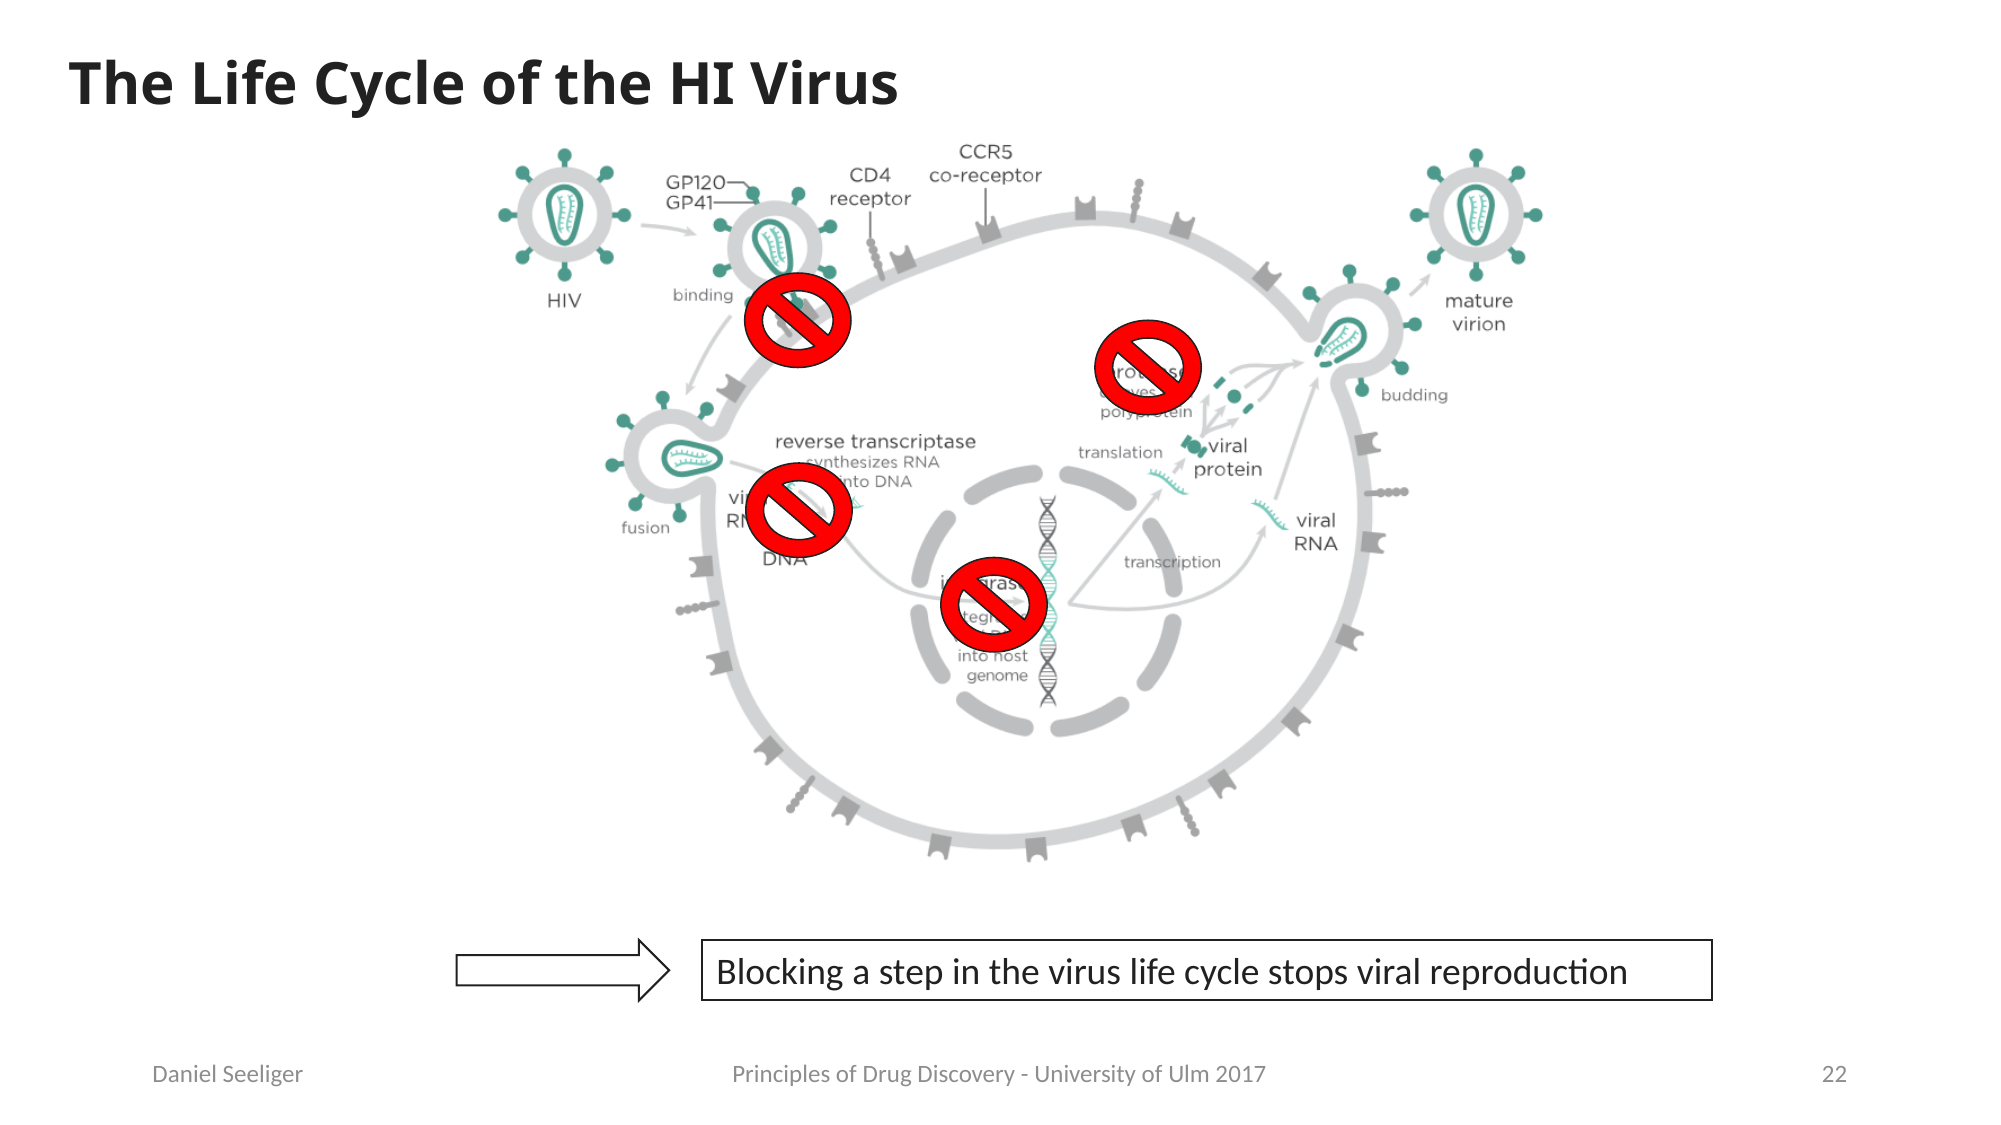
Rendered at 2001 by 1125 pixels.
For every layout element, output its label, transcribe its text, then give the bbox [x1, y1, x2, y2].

text_box [455, 937, 671, 1004]
slide_number 22 [1412, 1042, 1863, 1103]
text_box Blocking a step in the virus life cycle stops viral reproduction [701, 939, 1713, 1001]
footer Principles of Drug Discovery - University of Ulm 2017 [662, 1042, 1338, 1103]
title The Life Cycle of the HI Virus [53, 15, 1779, 156]
picture [297, 118, 1744, 889]
slide_number Daniel Seeliger [137, 1042, 588, 1103]
